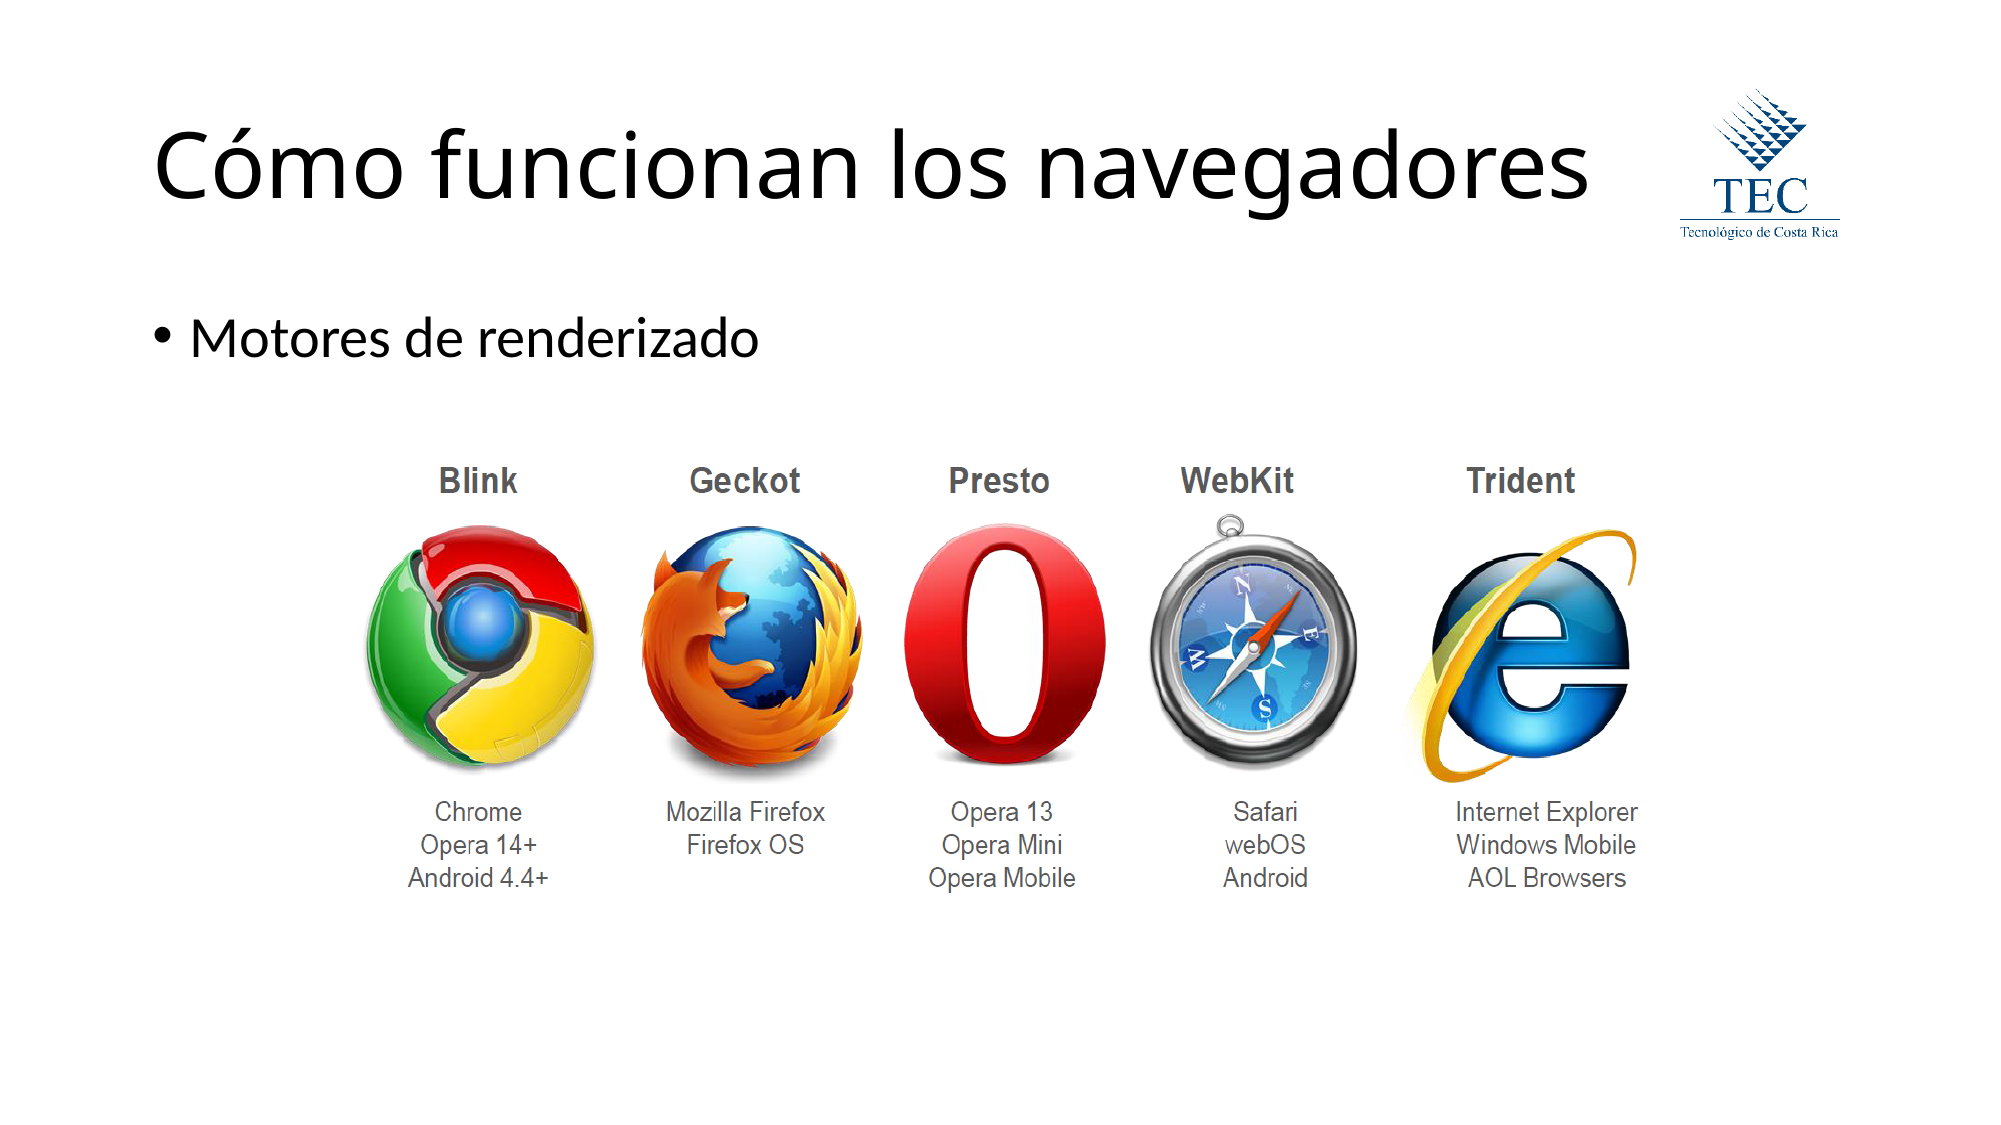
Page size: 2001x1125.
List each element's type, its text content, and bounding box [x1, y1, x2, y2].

title Cómo funcionan los navegadores [137, 59, 1863, 278]
picture [314, 429, 1716, 955]
list Motores de renderizado [137, 299, 1863, 1014]
picture [1676, 82, 1843, 243]
